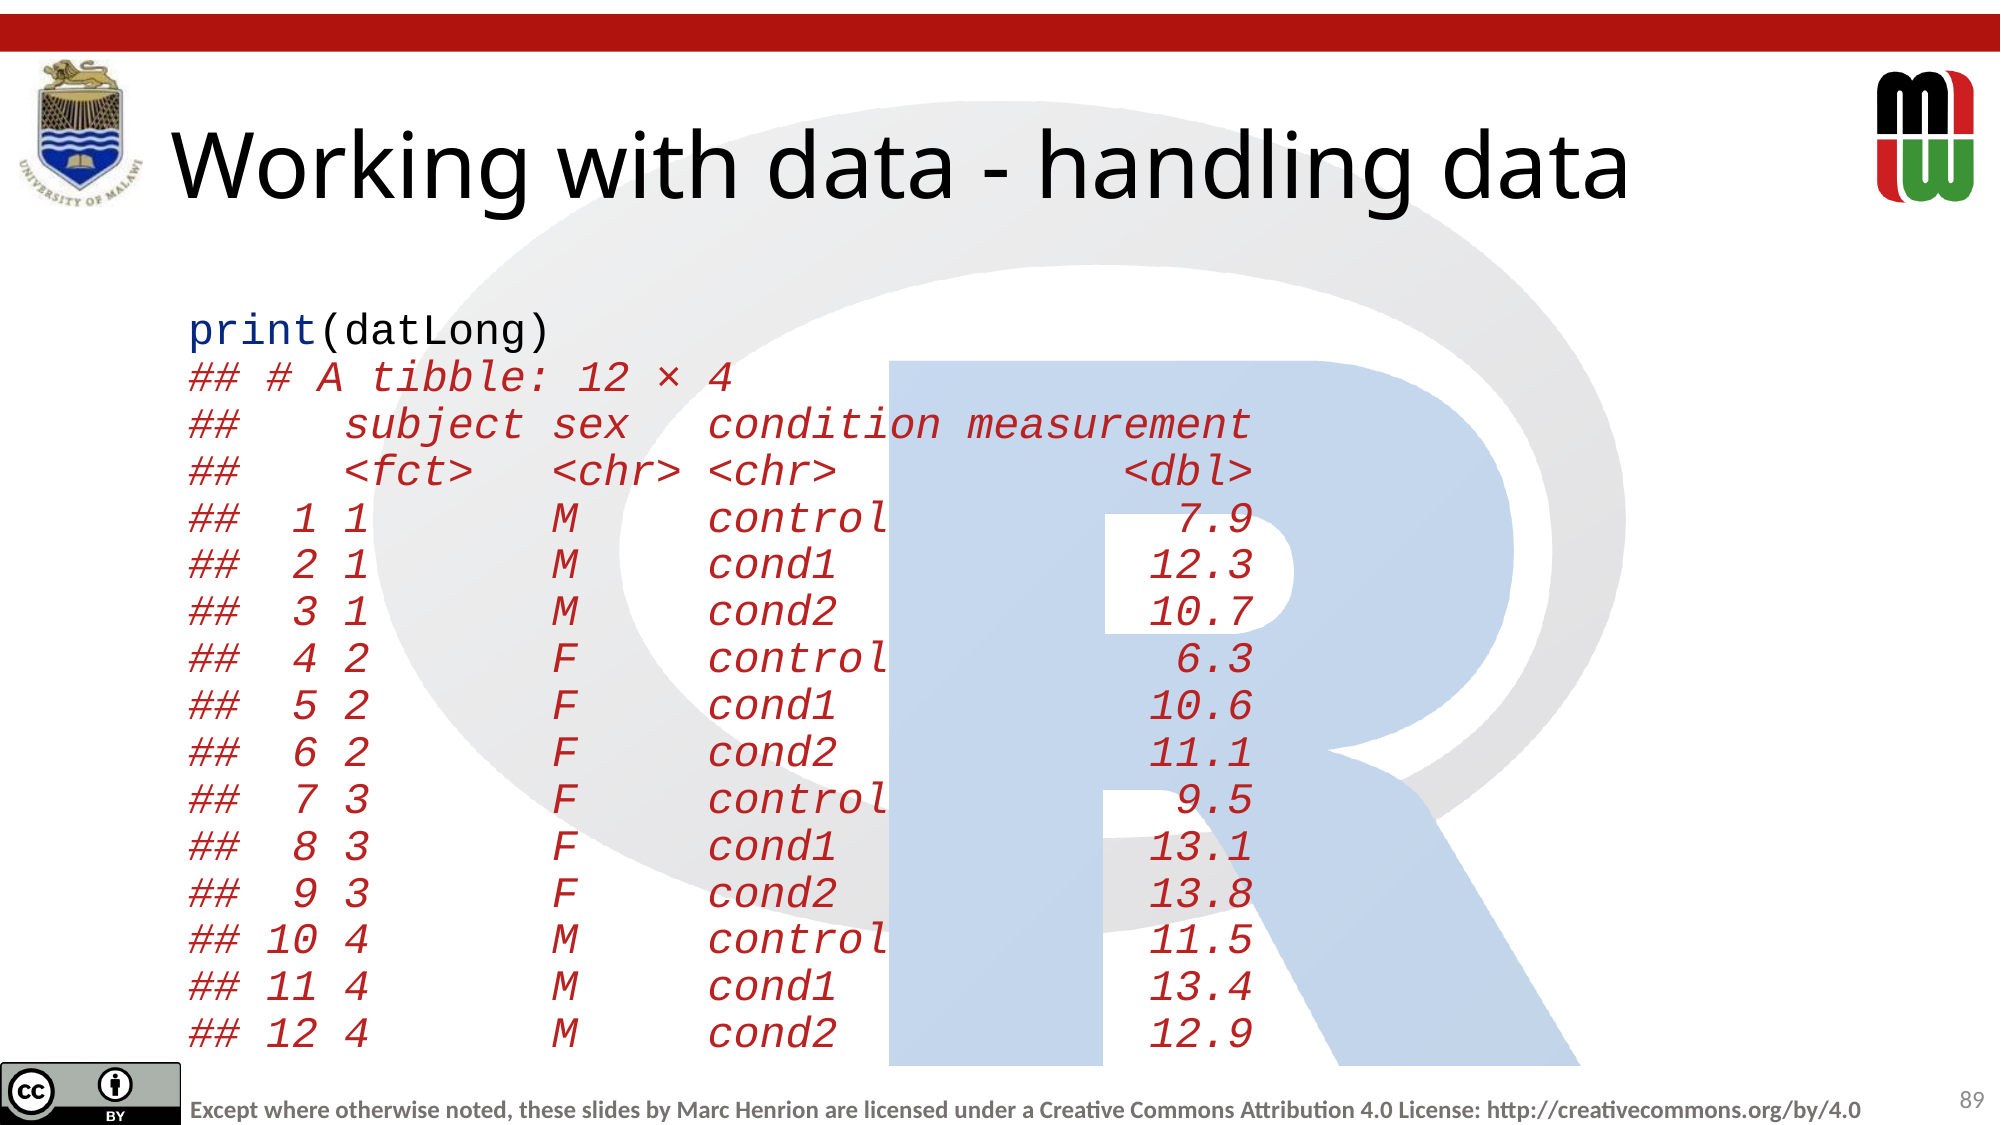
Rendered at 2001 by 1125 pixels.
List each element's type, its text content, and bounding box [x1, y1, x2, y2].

picture [19, 59, 143, 207]
slide_number 89 [1550, 1073, 2000, 1125]
list print(datLong) ## # A tibble: 12 × 4 ## subject sex condition measurement ## <fct> <chr> <chr> <dbl> ## 1 1 M control 7.9 ## 2 1 M cond1 12.3 ## 3 1 M cond2 10.7 ## 4 2 F control 6.3 ## 5 2 F cond1 10.6 ## 6 2 F cond2 11.1 ## 7 3 F control 9.5 ## 8 3 F cond1 13.1 ## 9 3 F cond2 13.8 ## 10 4 M control 11.5 ## 11 4 M cond1 13.4 ## 12 4 M cond2 12.9 [137, 299, 1863, 1066]
picture [0, 1062, 181, 1125]
title Working with data - handling data [155, 59, 1851, 278]
